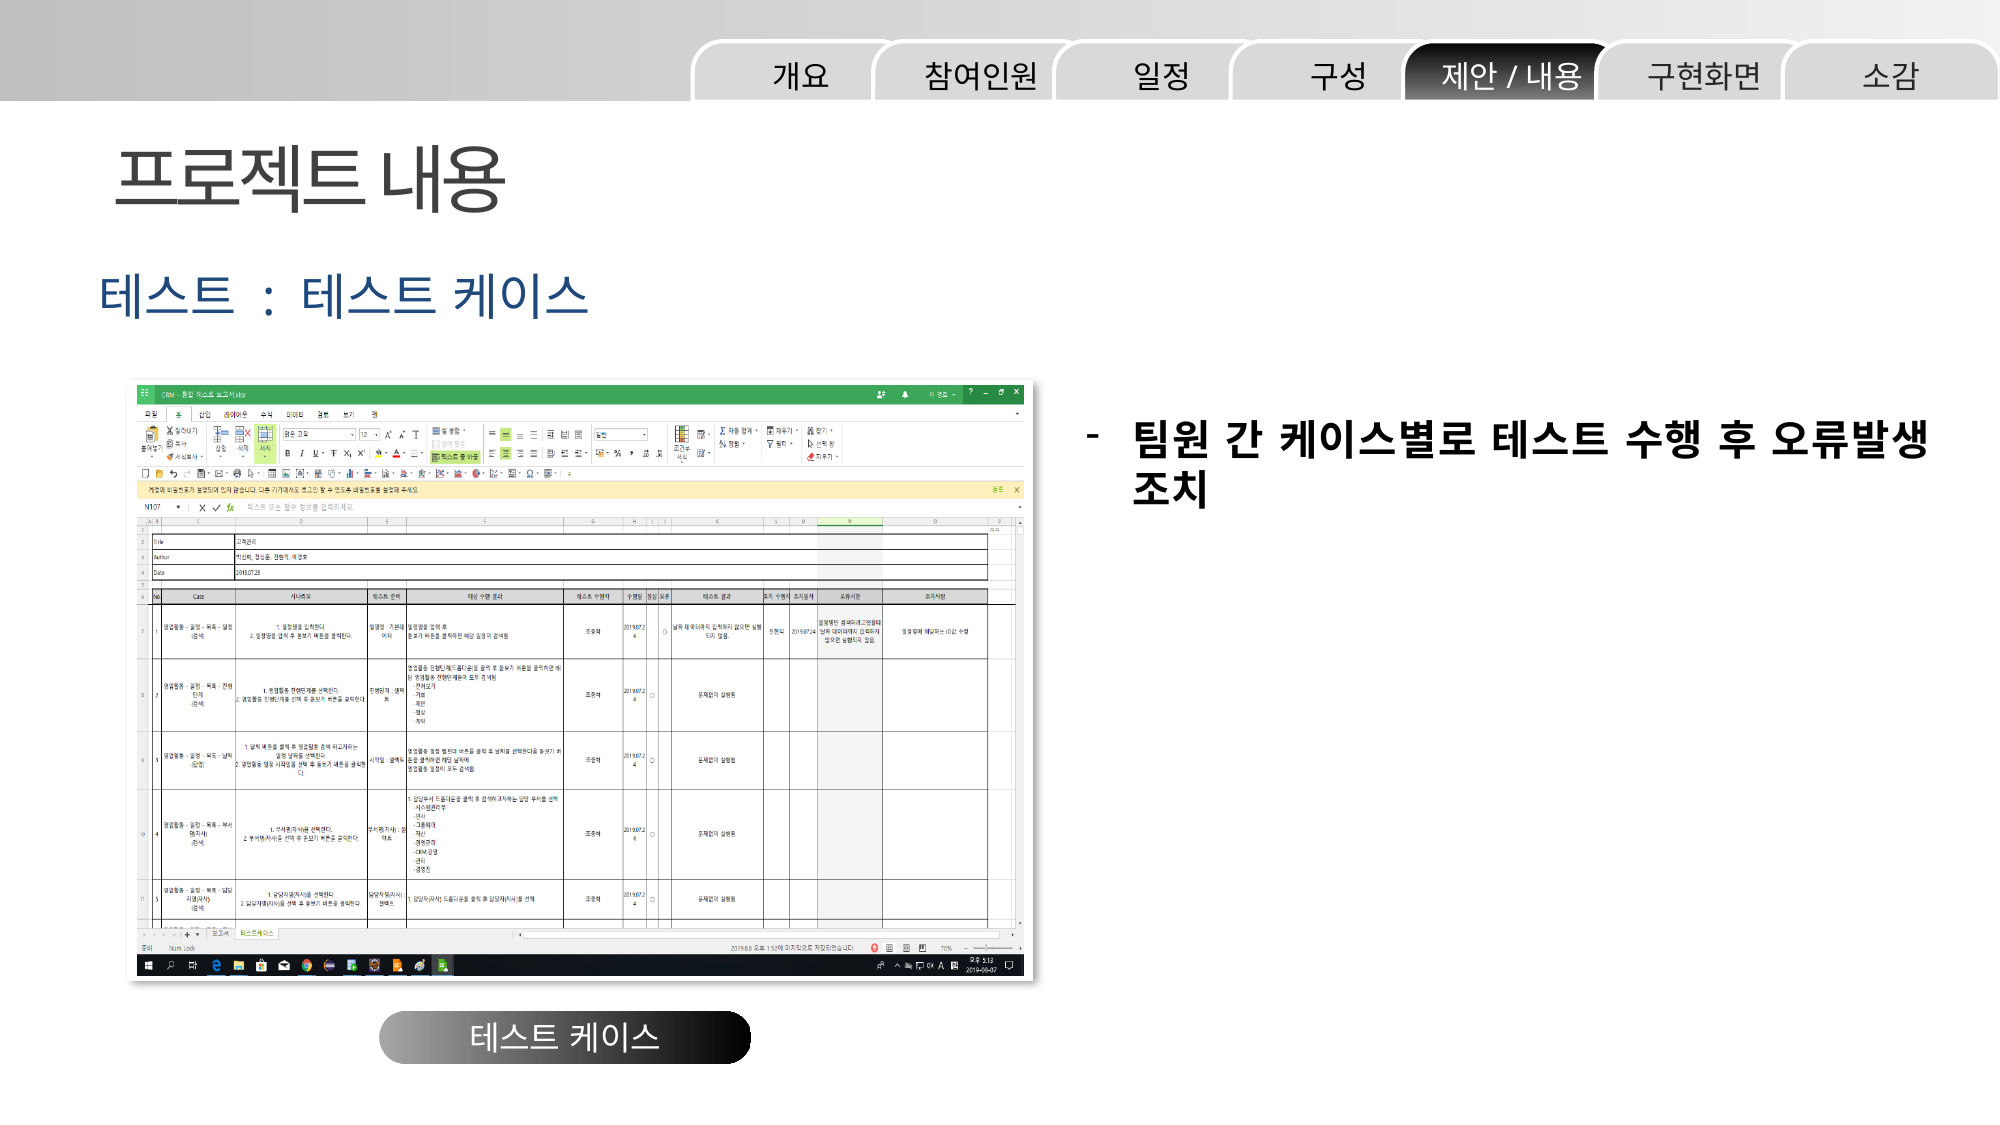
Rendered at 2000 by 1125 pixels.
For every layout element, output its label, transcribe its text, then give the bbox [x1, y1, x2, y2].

picture [136, 385, 1024, 977]
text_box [128, 380, 1945, 1065]
text_box [0, 0, 1310, 103]
text_box [1382, 0, 2000, 57]
text_box 테스트 : 테스트 케이스 [83, 270, 1310, 321]
text_box 프로젝트 내용 [97, 125, 525, 231]
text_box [1315, 0, 1377, 380]
